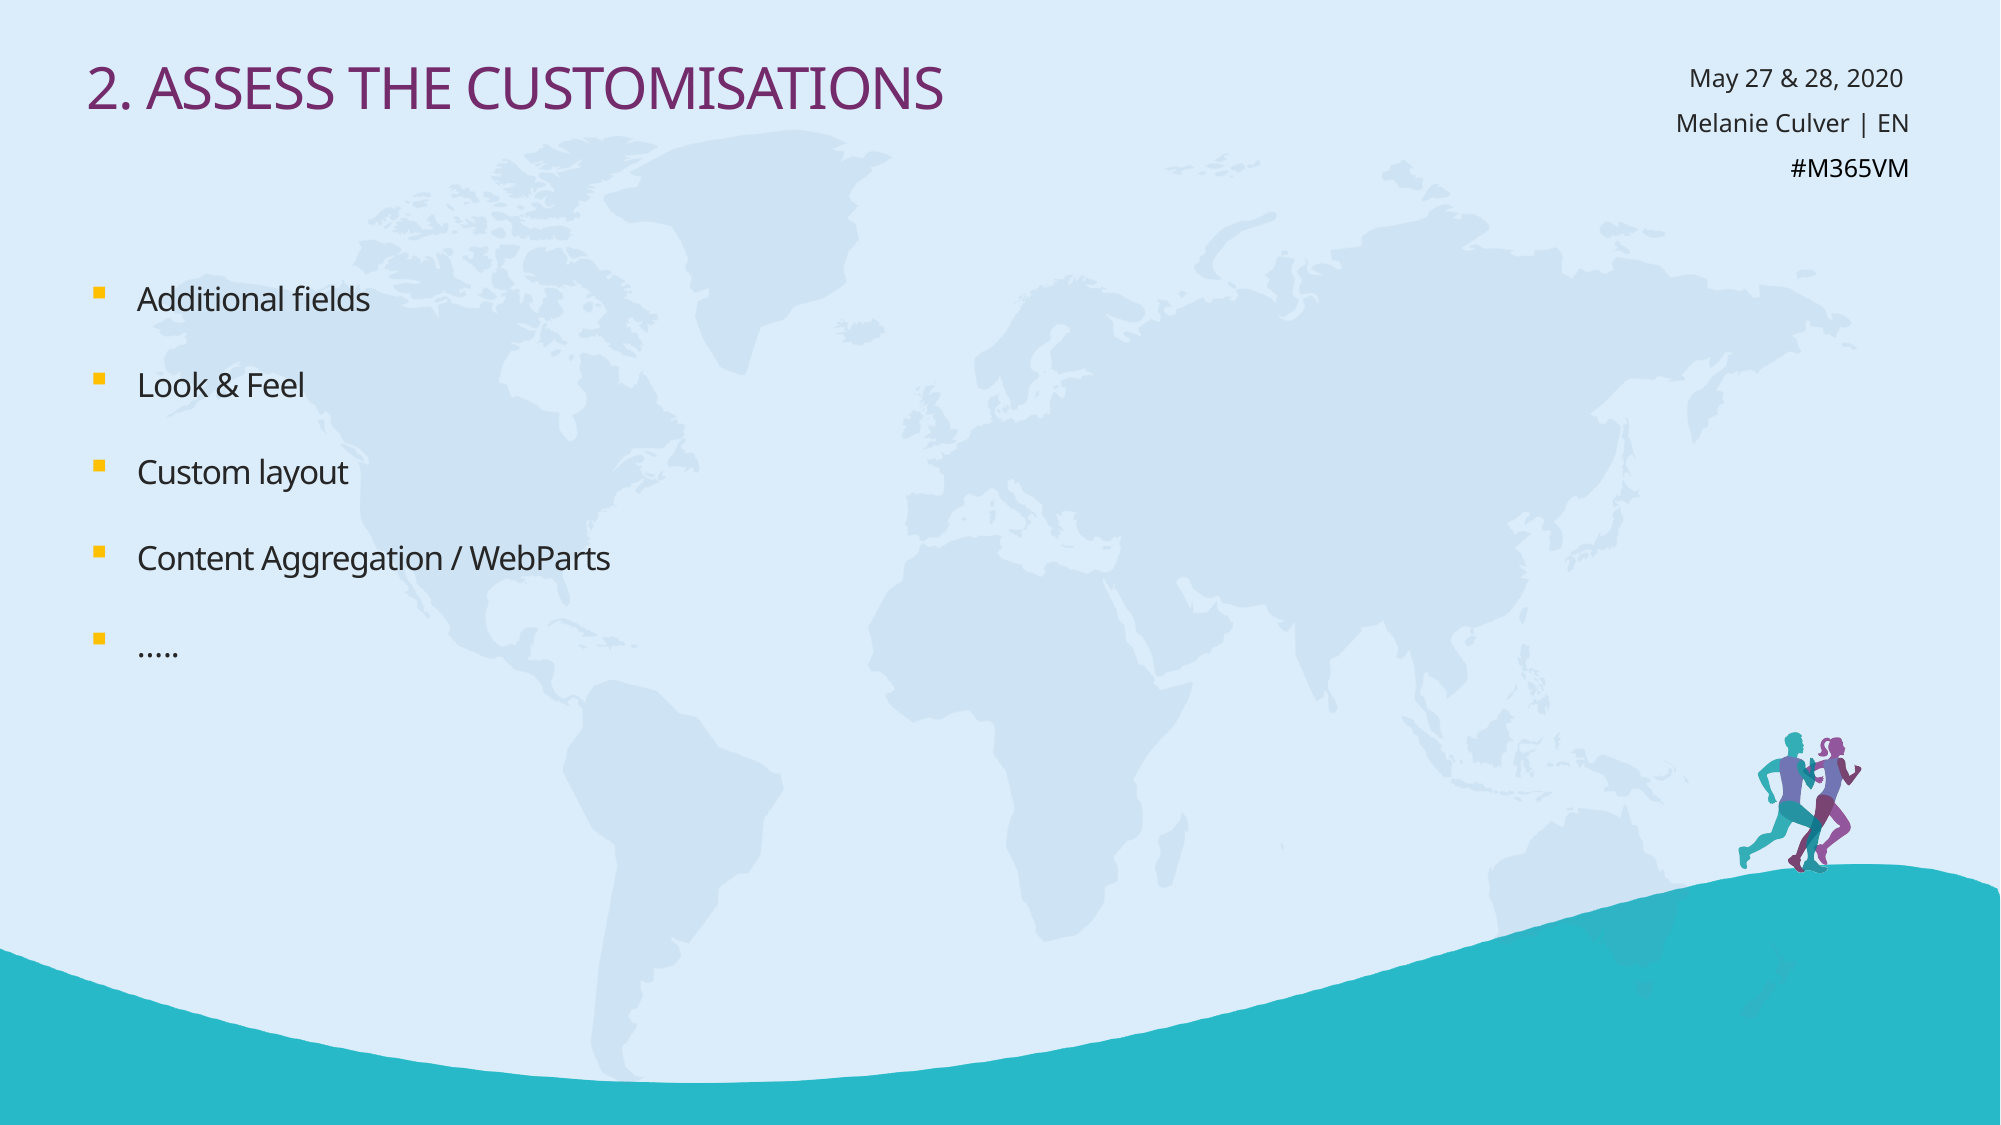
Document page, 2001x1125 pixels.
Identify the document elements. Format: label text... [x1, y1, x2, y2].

picture [0, 0, 2001, 1125]
title 2. Assess the customisations [71, 37, 1538, 144]
list Additional fields Look & Feel Custom layout Content Aggregation / WebParts ….. [75, 230, 1542, 869]
